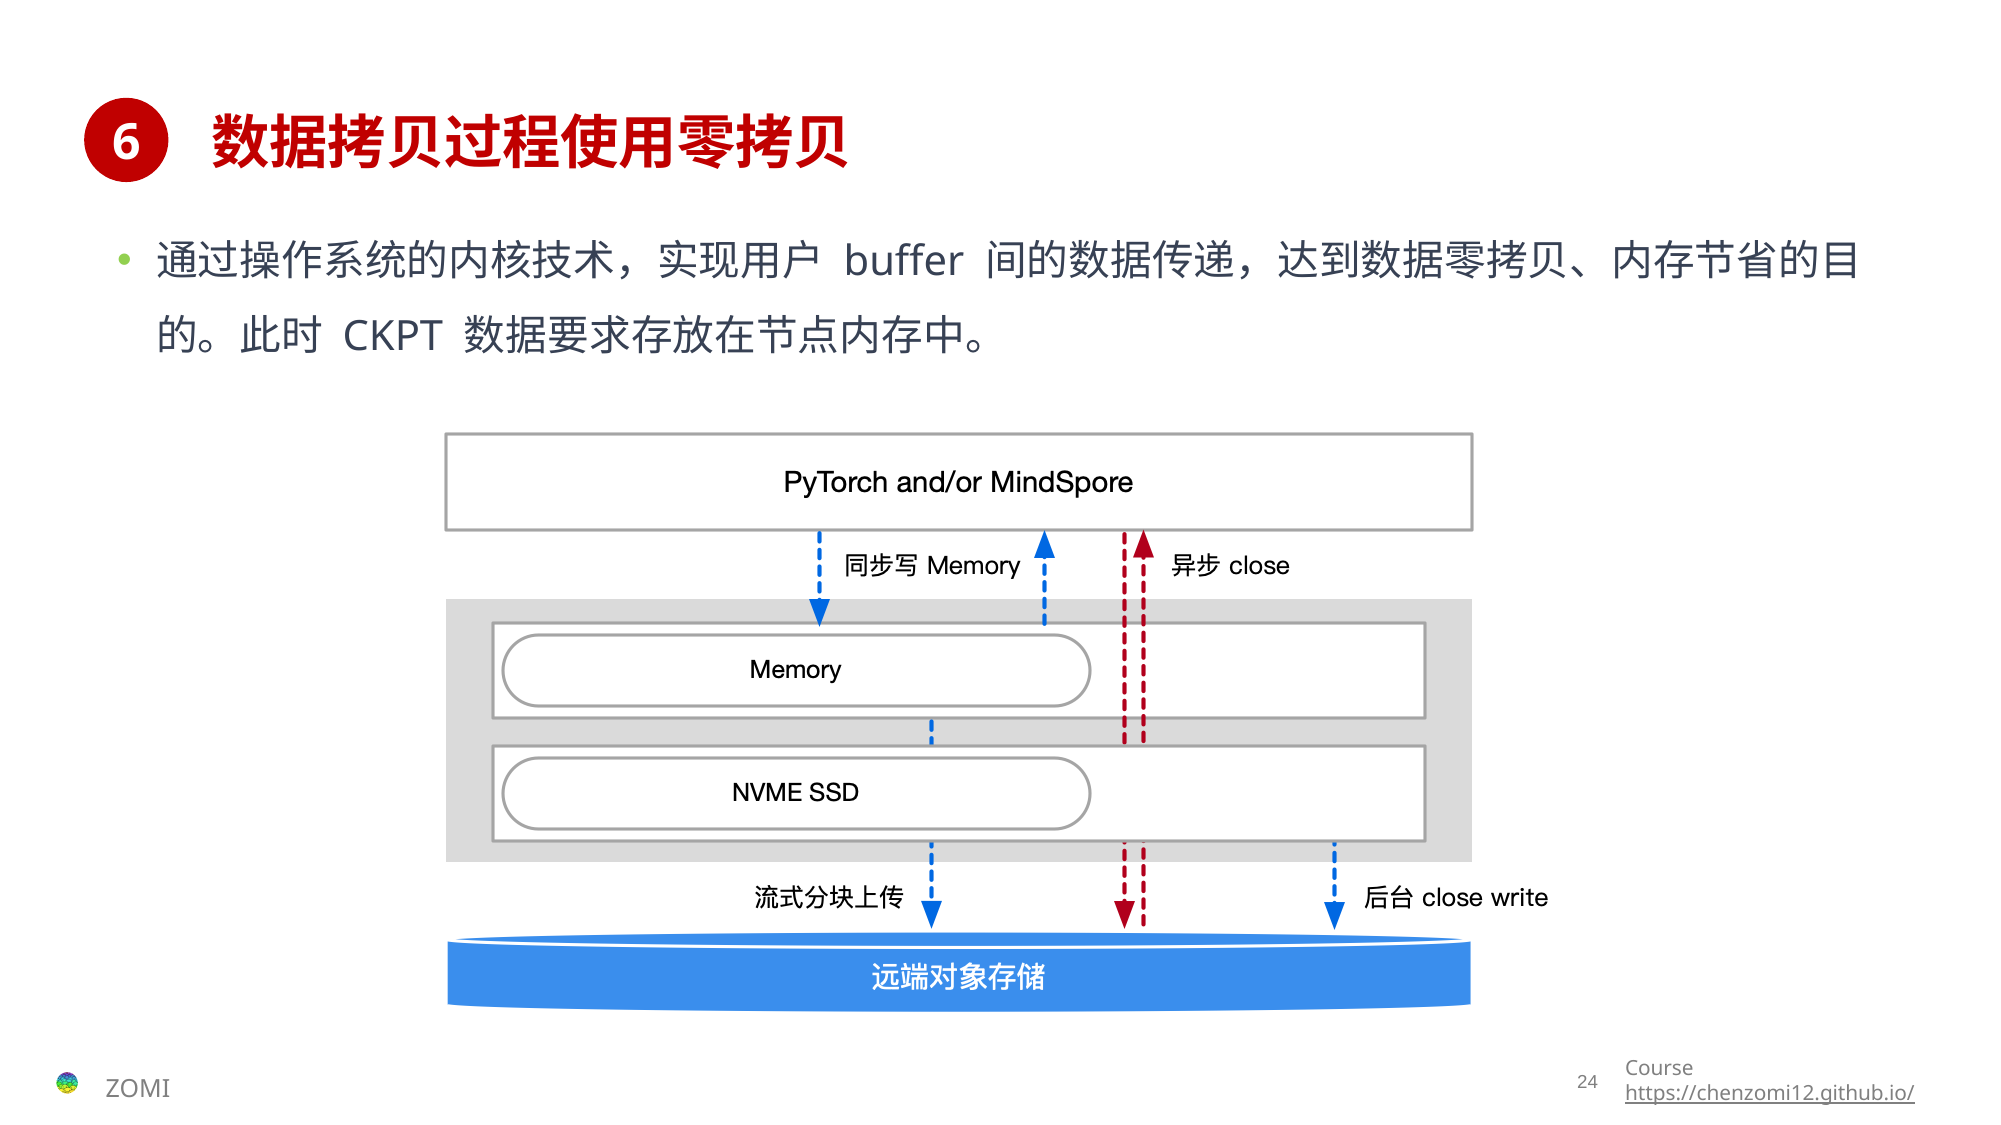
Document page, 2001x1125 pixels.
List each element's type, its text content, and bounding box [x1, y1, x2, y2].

picture [443, 431, 1560, 1016]
text_box 6 [82, 95, 171, 185]
list 通过操作系统的内核技术，实现用户 buffer 间的数据传递，达到数据零拷贝、内存节省的目的。此时 CKPT 数据要求存放在节点内存中。 [102, 201, 1901, 1043]
picture [57, 1073, 77, 1093]
title 数据拷贝过程使用零拷贝 [196, 91, 1901, 189]
